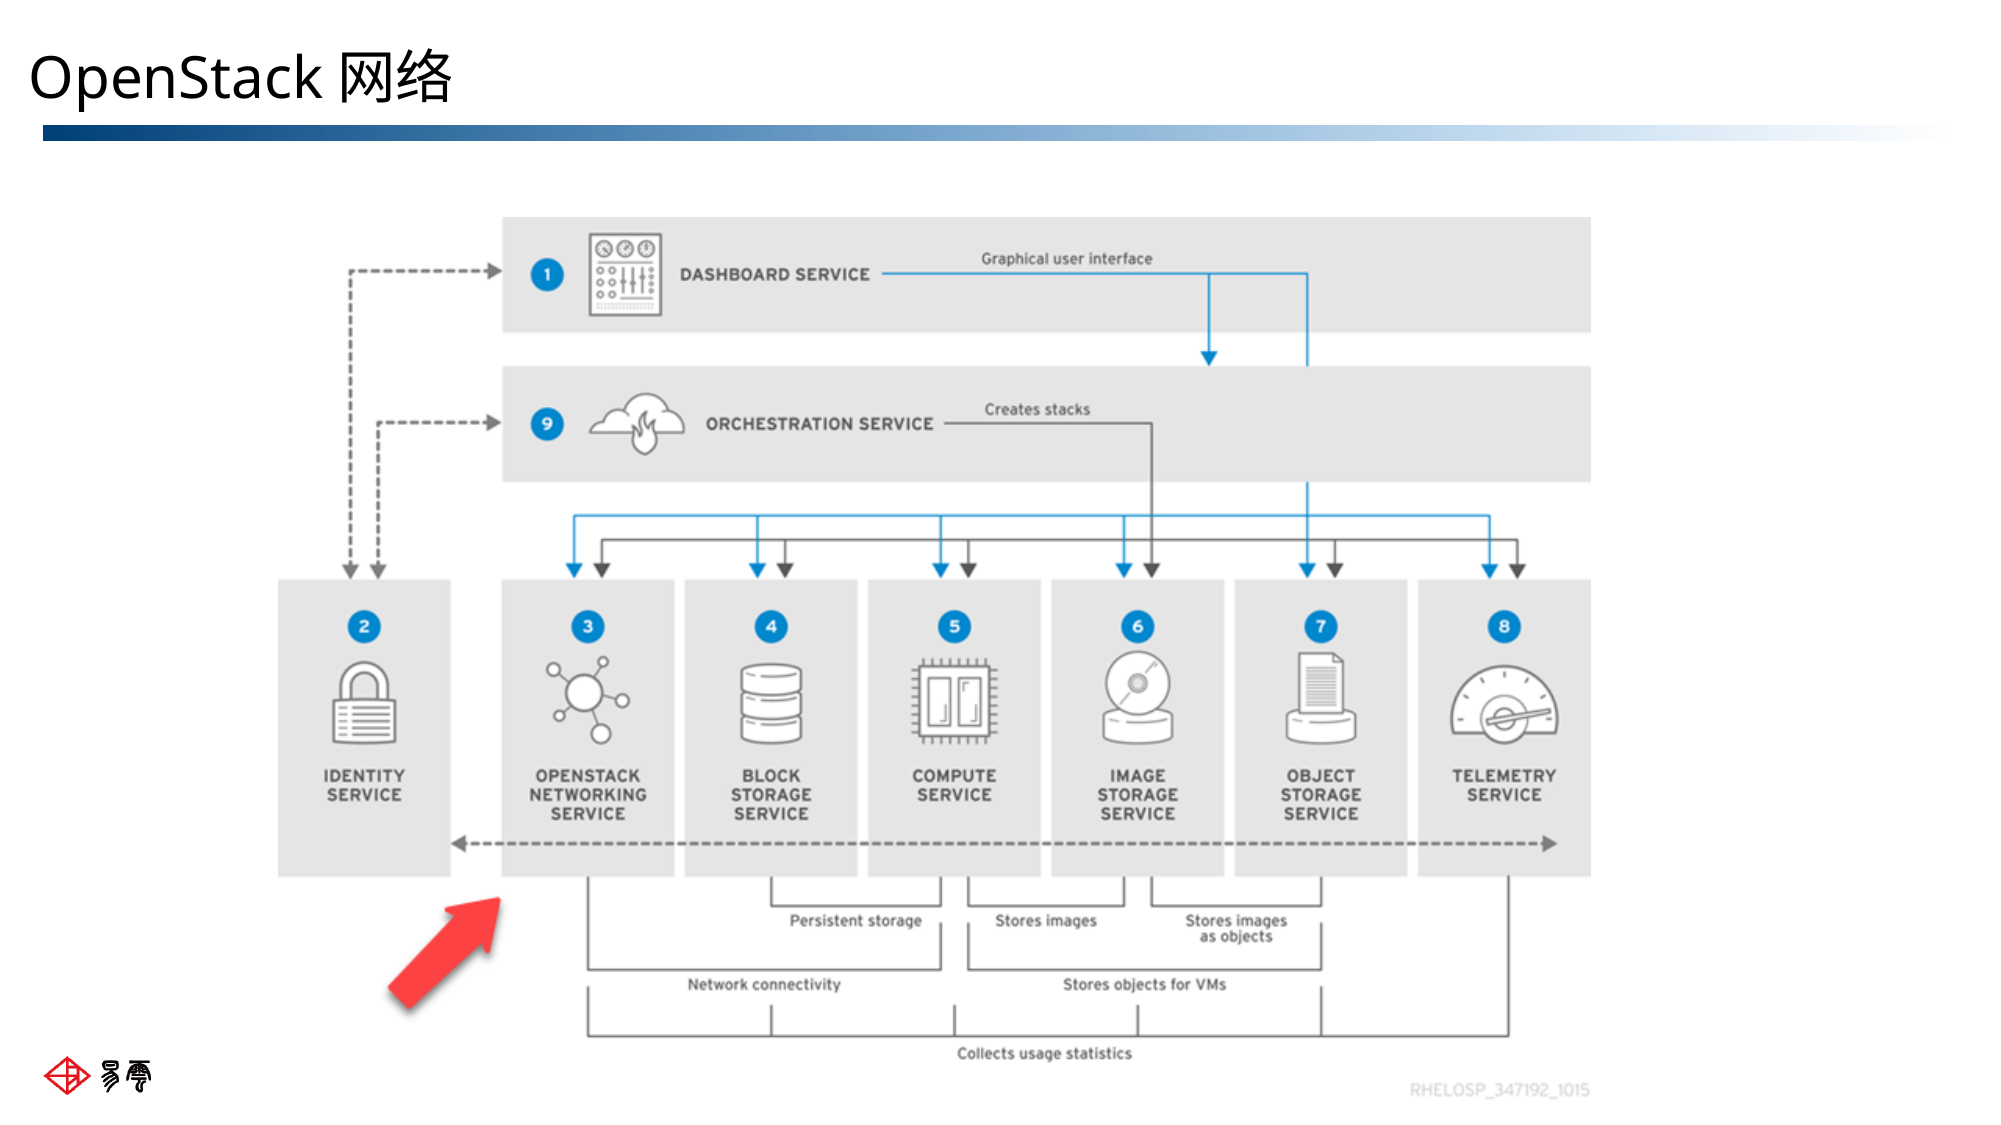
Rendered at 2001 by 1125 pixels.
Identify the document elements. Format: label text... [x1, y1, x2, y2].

text_box OpenStack网络 [13, 32, 469, 118]
picture [43, 1056, 151, 1095]
picture [278, 216, 1592, 1108]
